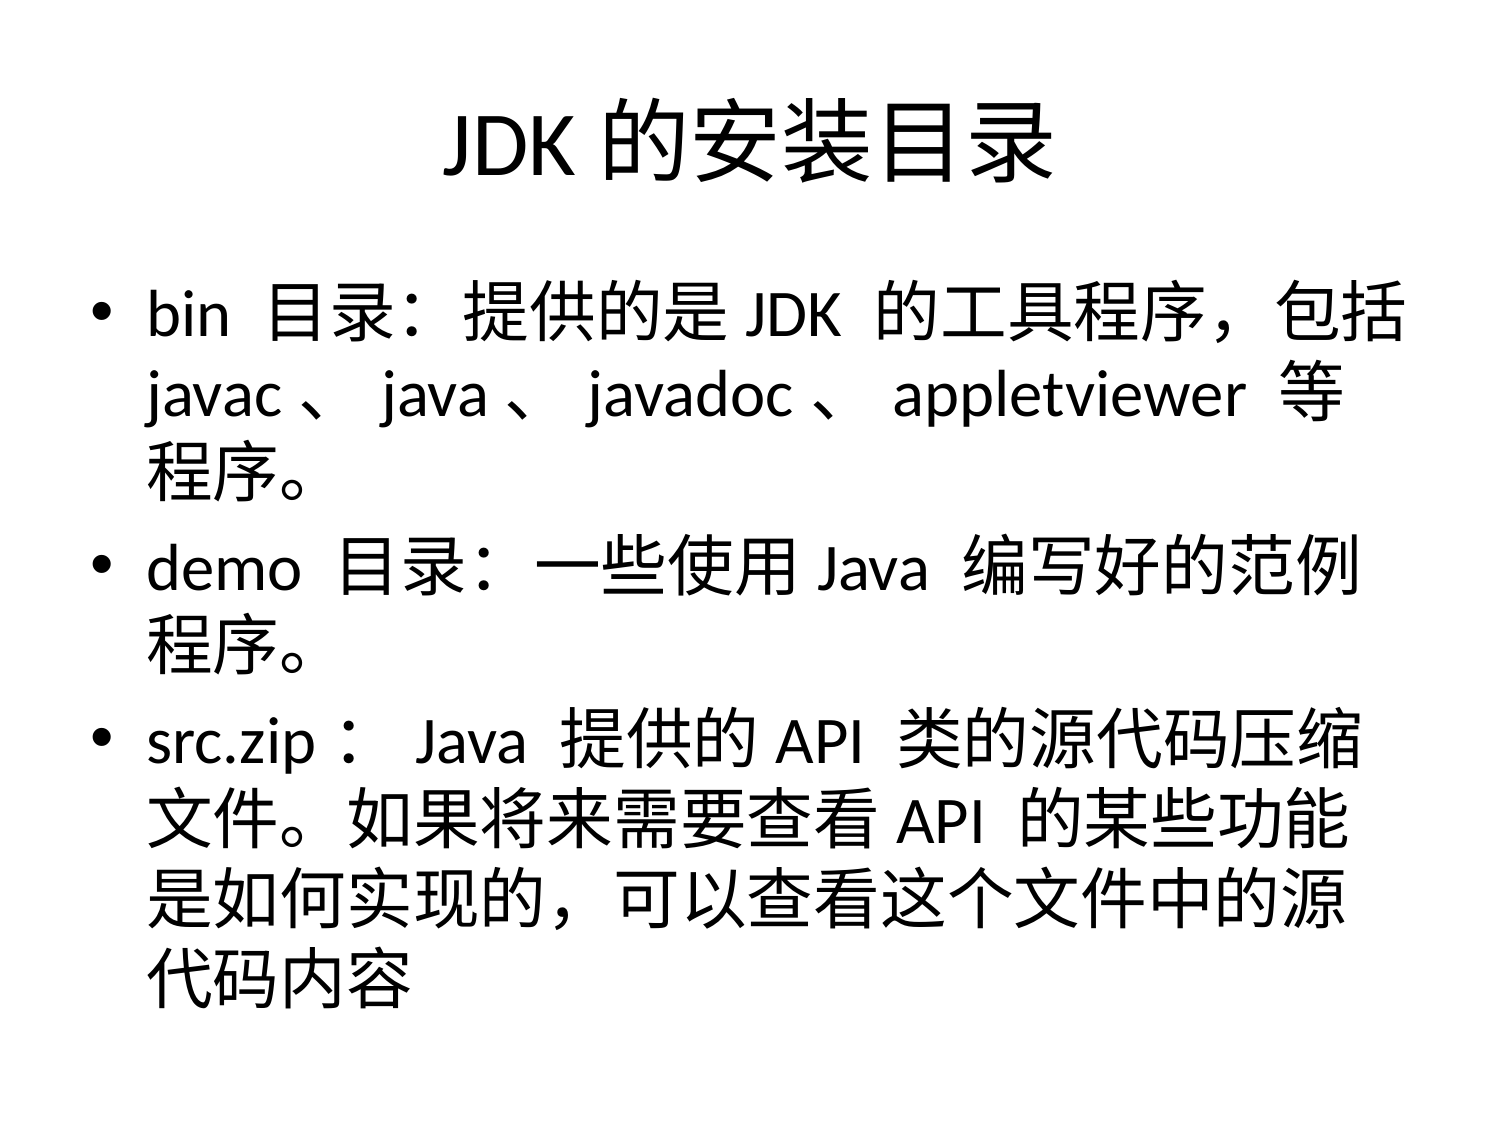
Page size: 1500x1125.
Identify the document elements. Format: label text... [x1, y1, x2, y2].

title JDK的安装目录 [75, 45, 1425, 233]
list bin 目录：提供的是JDK 的工具程序，包括javac、java、javadoc、appletviewer 等程序。 demo 目录：一些使用Java 编写好的范例程序。 src.zip：Java 提供的API 类的源代码压缩文件。如果将来需要查看API 的某些功能是如何实现的，可以查看这个文件中的源代码内容 [75, 262, 1425, 1005]
